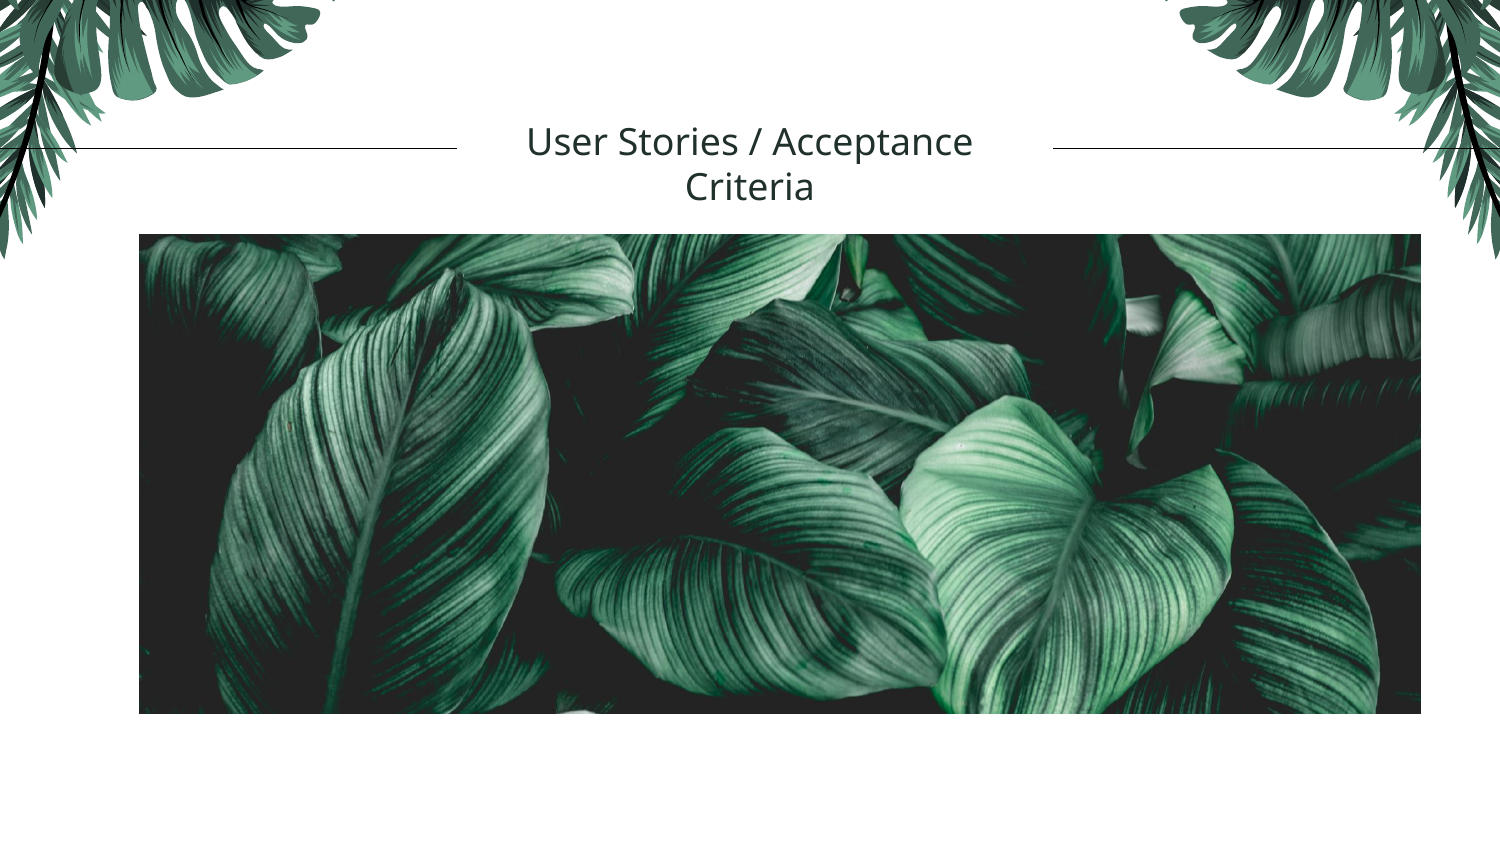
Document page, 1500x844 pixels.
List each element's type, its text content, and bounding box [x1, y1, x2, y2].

title User Stories / Acceptance Criteria [446, 102, 1054, 194]
picture [138, 234, 1422, 714]
